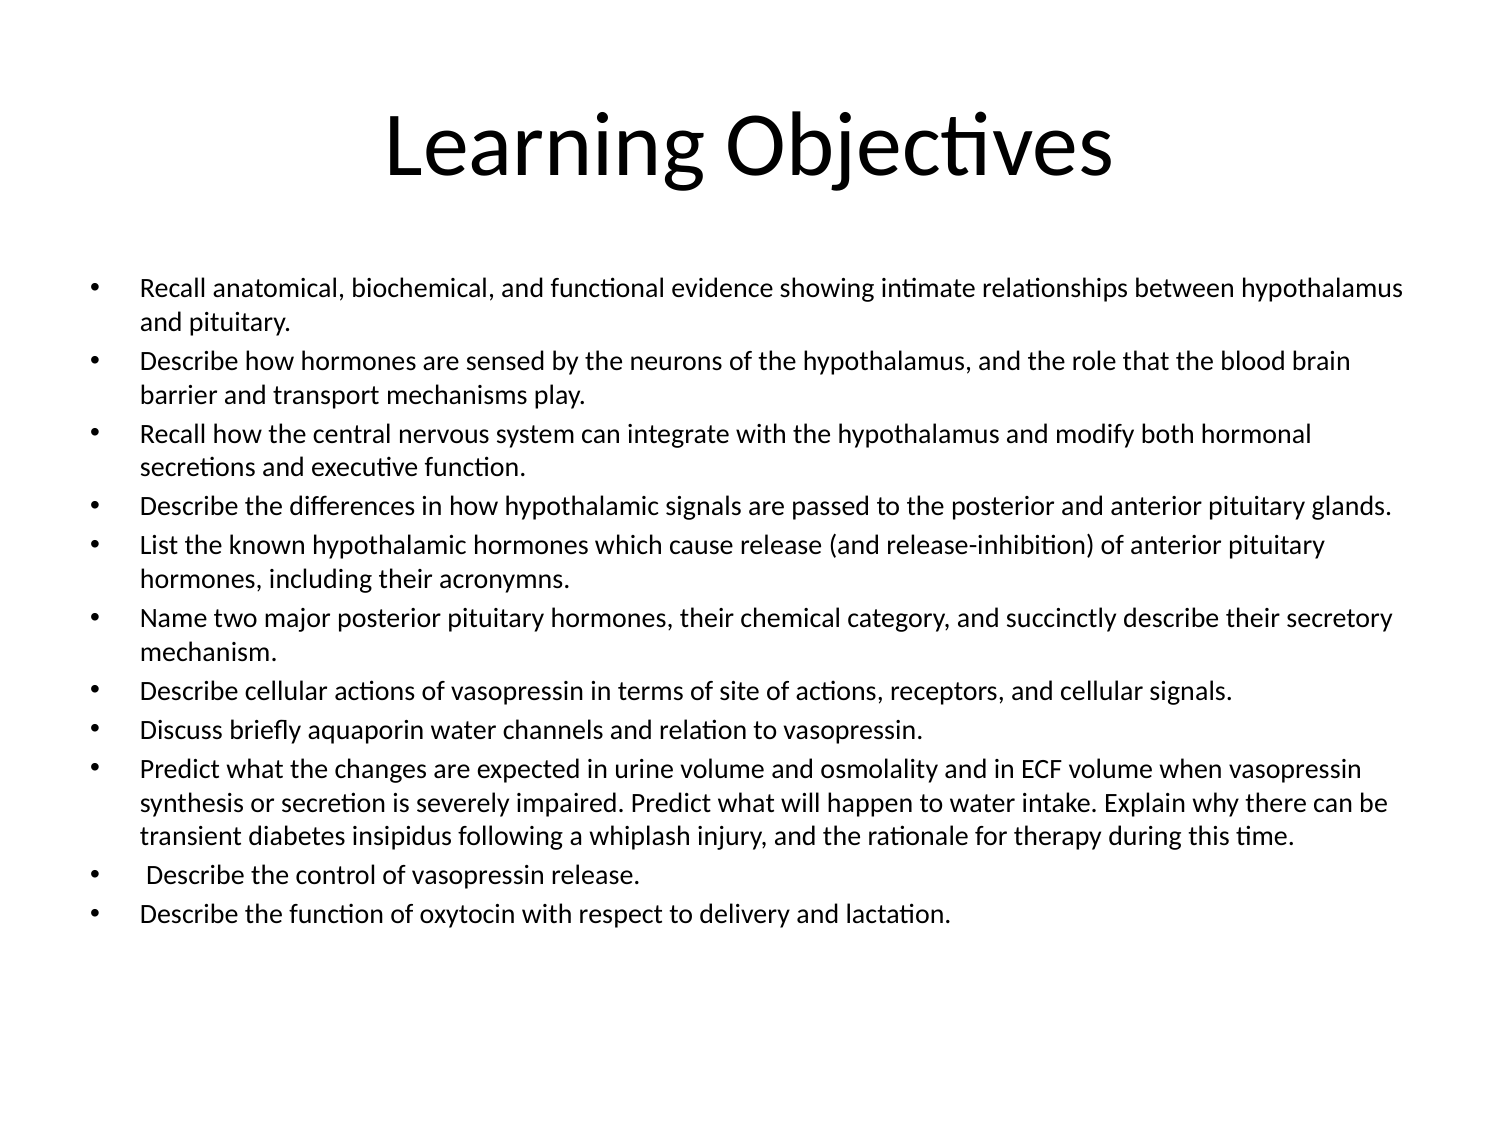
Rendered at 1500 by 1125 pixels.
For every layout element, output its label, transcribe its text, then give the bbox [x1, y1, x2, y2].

list Recall anatomical, biochemical, and functional evidence showing intimate relationships between hypothalamus and pituitary. Describe how hormones are sensed by the neurons of the hypothalamus, and the role that the blood brain barrier and transport mechanisms play. Recall how the central nervous system can integrate with the hypothalamus and modify both hormonal secretions and executive function. Describe the differences in how hypothalamic signals are passed to the posterior and anterior pituitary glands. List the known hypothalamic hormones which cause release (and release-inhibition) of anterior pituitary hormones, including their acronymns. Name two major posterior pituitary hormones, their chemical category, and succinctly describe their secretory mechanism. Describe cellular actions of vasopressin in terms of site of actions, receptors, and cellular signals. Discuss briefly aquaporin water channels and relation to vasopressin. Predict what the changes are expected in urine volume and osmolality and in ECF volume when vasopressin synthesis or secretion is severely impaired. Predict what will happen to water intake. Explain why there can be transient diabetes insipidus following a whiplash injury, and the rationale for therapy during this time. Describe the control of vasopressin release. Describe the function of oxytocin with respect to delivery and lactation. [75, 262, 1425, 1005]
title Learning Objectives [75, 45, 1425, 233]
